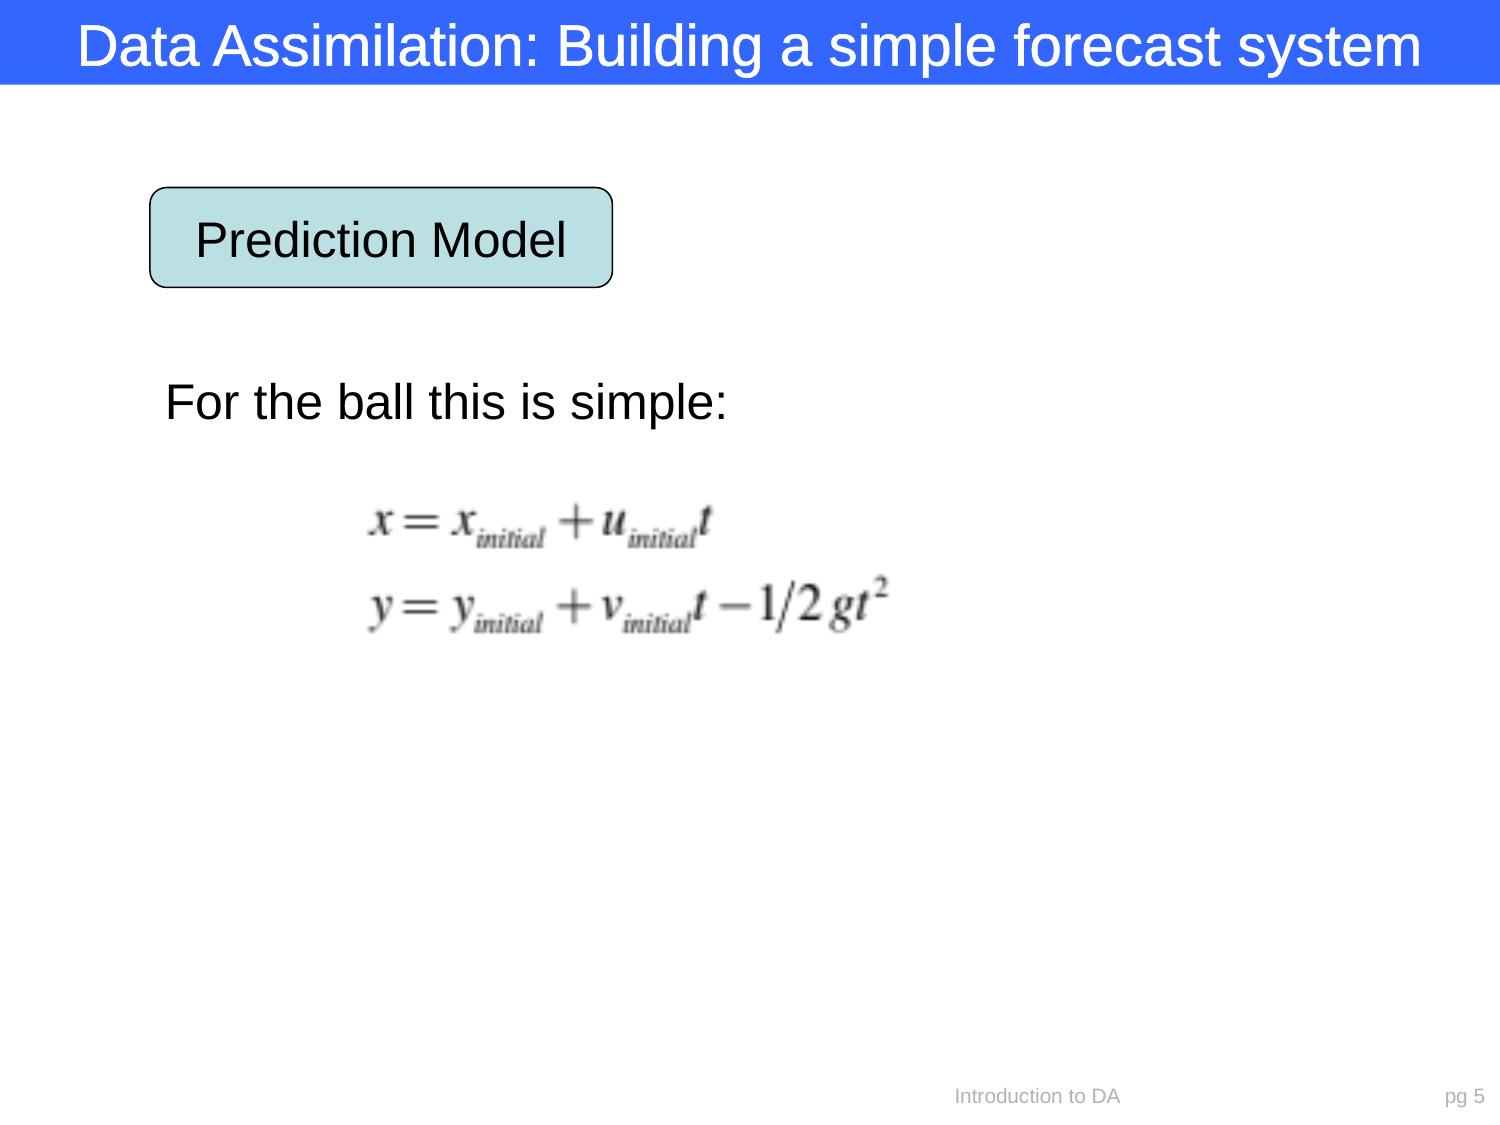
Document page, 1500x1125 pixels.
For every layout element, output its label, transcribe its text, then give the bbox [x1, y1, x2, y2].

text_box Prediction Model [149, 187, 613, 288]
slide_number pg 5 [1350, 1065, 1500, 1125]
text_box For the ball this is simple: [149, 362, 1350, 558]
footer Introduction to DA [725, 1065, 1350, 1125]
text_box Data Assimilation: Building a simple forecast system [0, 0, 1500, 85]
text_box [362, 487, 897, 638]
